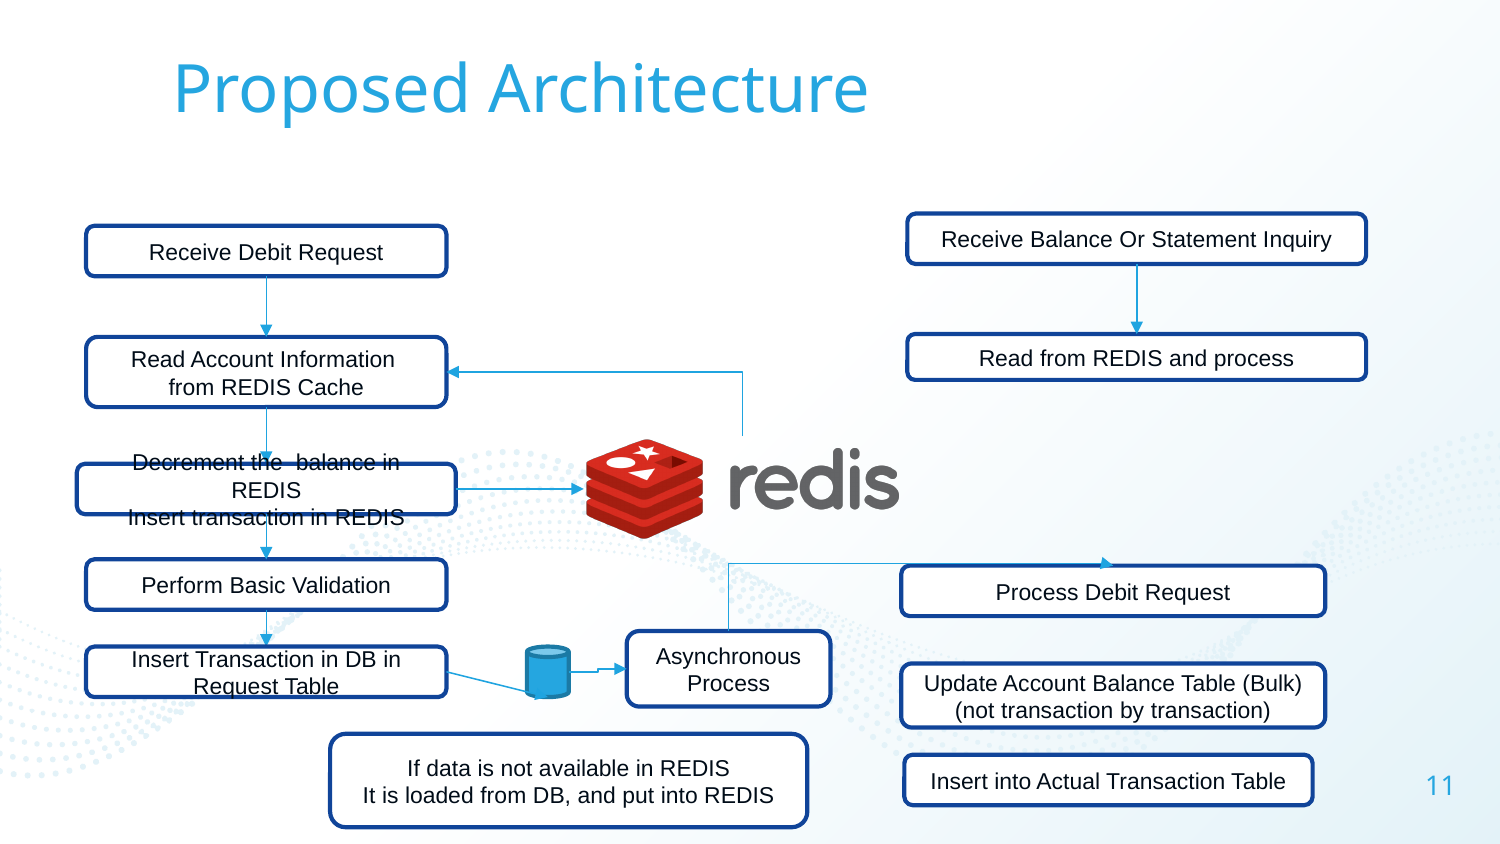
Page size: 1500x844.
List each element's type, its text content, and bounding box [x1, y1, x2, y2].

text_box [568, 668, 627, 672]
text_box Perform Basic Validation [83, 557, 449, 612]
text_box Receive Debit Request [83, 223, 449, 279]
text_box [524, 644, 571, 700]
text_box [455, 488, 584, 492]
text_box Process Debit Request [958, 563, 1328, 619]
text_box If data is not available in REDIS It is loaded from DB, and put into REDIS [327, 731, 810, 830]
text_box Read Account Information from REDIS Cache [84, 334, 449, 410]
text_box Decrement the balance in REDIS Insert transaction in REDIS [74, 461, 458, 517]
title Proposed Architecture [172, 62, 1332, 128]
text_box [887, 405, 954, 791]
text_box Update Account Balance Table (Bulk) (not transaction by transaction) [958, 661, 1328, 730]
text_box Receive Balance Or Statement Inquiry [905, 211, 1369, 267]
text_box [562, 255, 627, 553]
picture [627, 435, 887, 543]
text_box Insert Transaction in DB in Request Table [83, 644, 449, 700]
slide_number 11 [1366, 754, 1457, 819]
text_box Insert into Actual Transaction Table [903, 752, 1315, 808]
text_box Asynchronous Process [624, 628, 833, 709]
text_box Read from REDIS and process [905, 331, 1369, 382]
